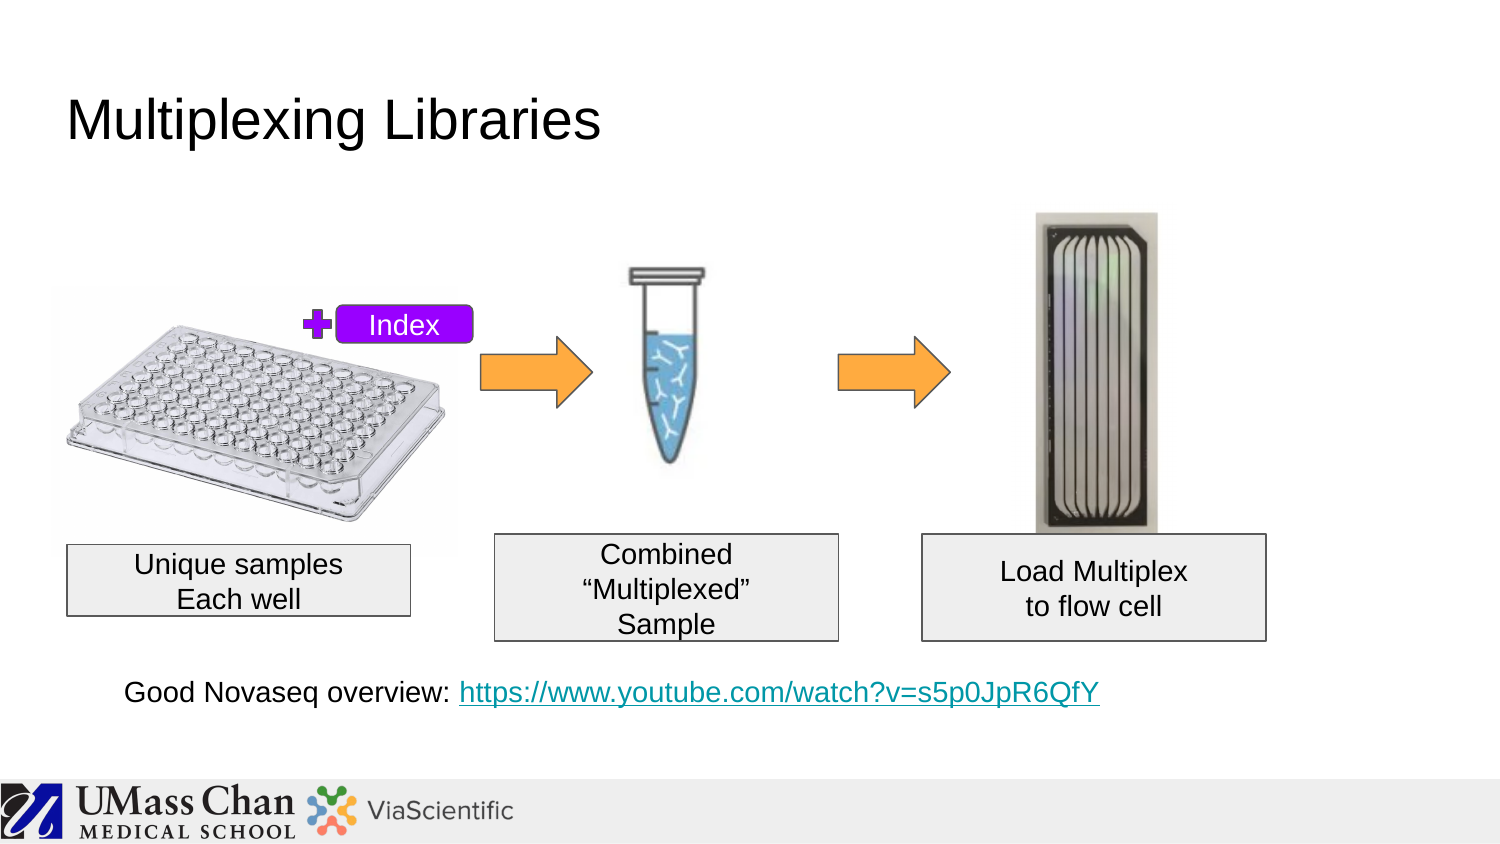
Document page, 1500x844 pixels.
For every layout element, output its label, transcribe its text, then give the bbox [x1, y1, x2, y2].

text_box [480, 336, 593, 408]
text_box Index [461, 305, 473, 343]
text_box Unique samples Each well [66, 565, 411, 617]
title Multiplexing Libraries [51, 72, 1449, 167]
text_box [838, 336, 951, 408]
picture [615, 244, 718, 479]
picture [306, 783, 515, 840]
text_box Combined “Multiplexed” Sample [494, 533, 839, 641]
picture [50, 286, 458, 558]
text_box Good Novaseq overview: https://www.youtube.com/watch?v=s5p0JpR6QfY [108, 658, 1224, 724]
text_box Load Multiplex to flow cell [922, 533, 1266, 641]
picture [0, 783, 296, 839]
picture [1011, 202, 1177, 542]
